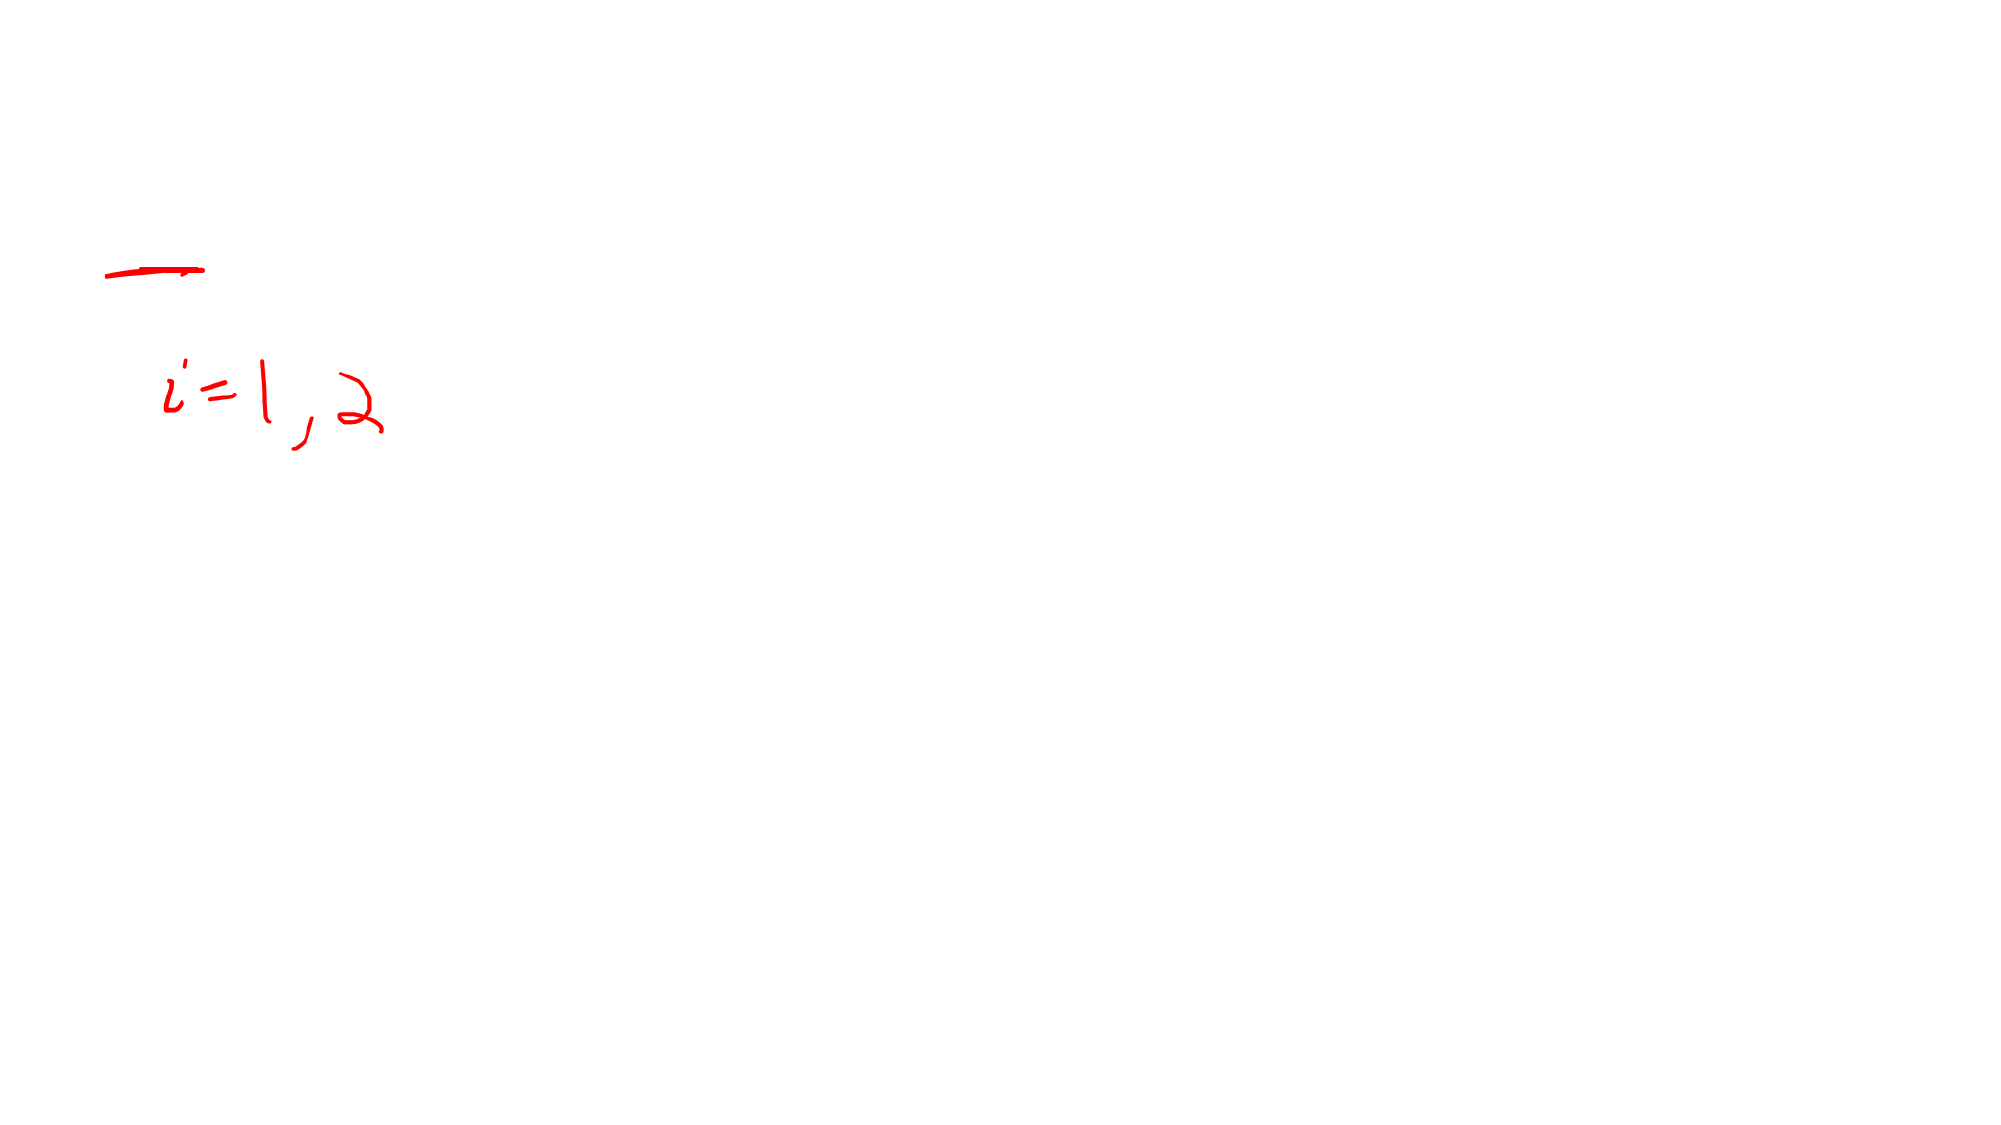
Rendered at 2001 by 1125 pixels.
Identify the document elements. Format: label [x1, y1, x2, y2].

picture [105, 267, 393, 460]
